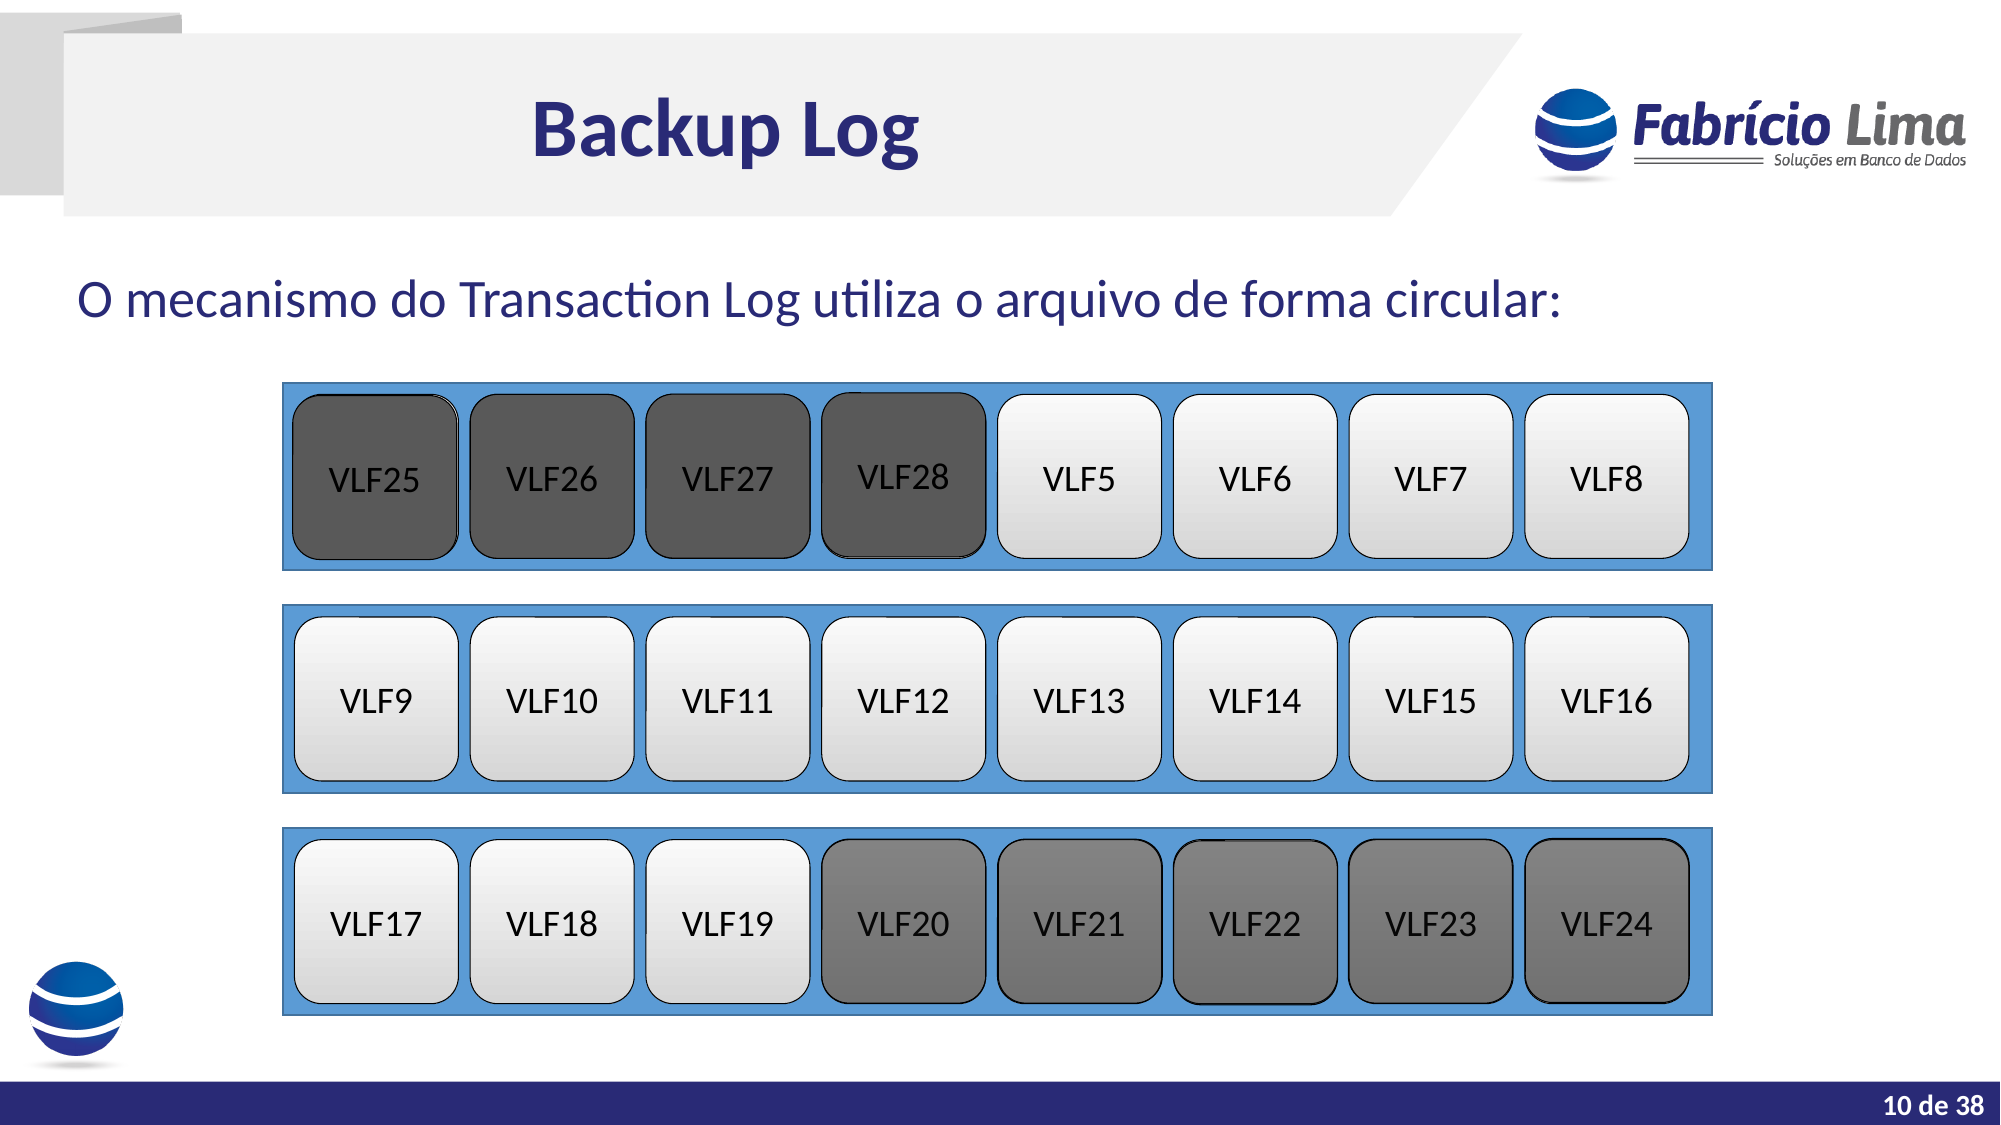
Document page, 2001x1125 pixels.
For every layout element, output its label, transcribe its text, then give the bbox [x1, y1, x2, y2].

text_box VLF9 [293, 616, 459, 782]
slide_number 10 de 38 [1718, 1083, 2000, 1125]
text_box VLF27 [645, 393, 811, 559]
text_box [282, 827, 1713, 1016]
text_box VLF5 [996, 393, 1163, 559]
text_box [821, 838, 987, 1004]
text_box [1347, 838, 1513, 1004]
text_box VLF12 [821, 616, 987, 782]
text_box VLF6 [1172, 393, 1338, 559]
text_box VLF28 [821, 392, 987, 558]
text_box O mecanismo do Transaction Log utiliza o arquivo de forma circular: [62, 223, 1615, 336]
text_box VLF26 [469, 393, 635, 559]
text_box [997, 838, 1163, 1004]
text_box VLF25 [292, 394, 458, 561]
text_box VLF19 [645, 839, 811, 1005]
text_box VLF13 [996, 616, 1163, 782]
text_box Backup Log [62, 60, 1390, 187]
text_box VLF10 [469, 616, 635, 782]
text_box [282, 382, 1713, 571]
picture [1501, 42, 1997, 217]
text_box Tarefas do dia a dia de um DBA [197, 651, 1273, 837]
text_box VLF11 [645, 616, 811, 782]
text_box [282, 604, 1713, 794]
text_box [1173, 840, 1339, 1006]
text_box VLF14 [1172, 616, 1338, 782]
text_box VLF15 [1348, 616, 1514, 782]
picture [14, 951, 137, 1082]
text_box VLF16 [1524, 616, 1690, 782]
text_box VLF7 [1348, 393, 1514, 559]
text_box VLF18 [469, 839, 635, 1005]
text_box VLF17 [293, 839, 459, 1005]
text_box VLF8 [1524, 393, 1690, 559]
text_box [1524, 837, 1690, 1004]
